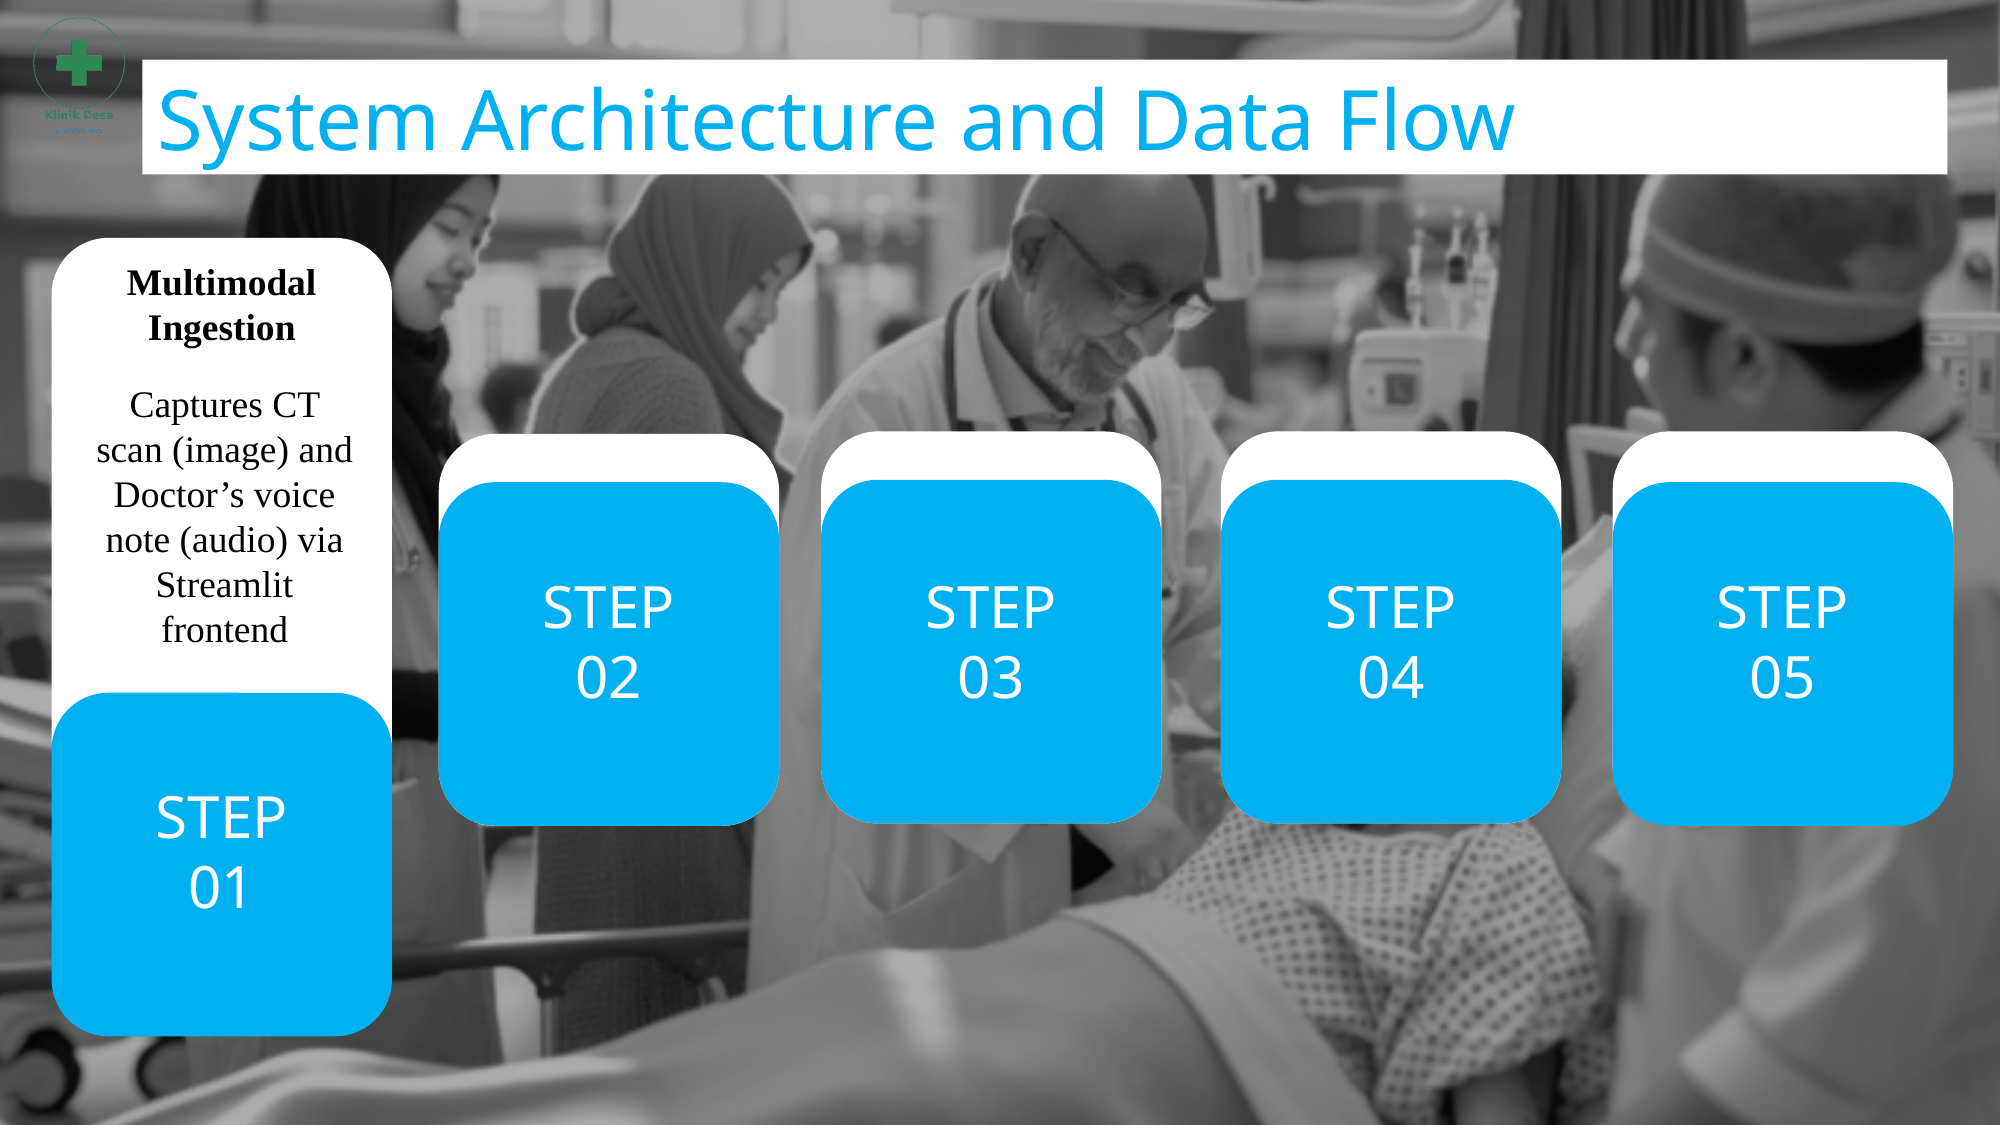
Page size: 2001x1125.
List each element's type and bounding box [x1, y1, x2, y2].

text_box [1220, 479, 1562, 824]
text_box [438, 482, 780, 826]
picture [0, 0, 2000, 1125]
text_box [1612, 482, 1954, 826]
text_box [51, 692, 392, 1037]
text_box [821, 479, 1162, 824]
